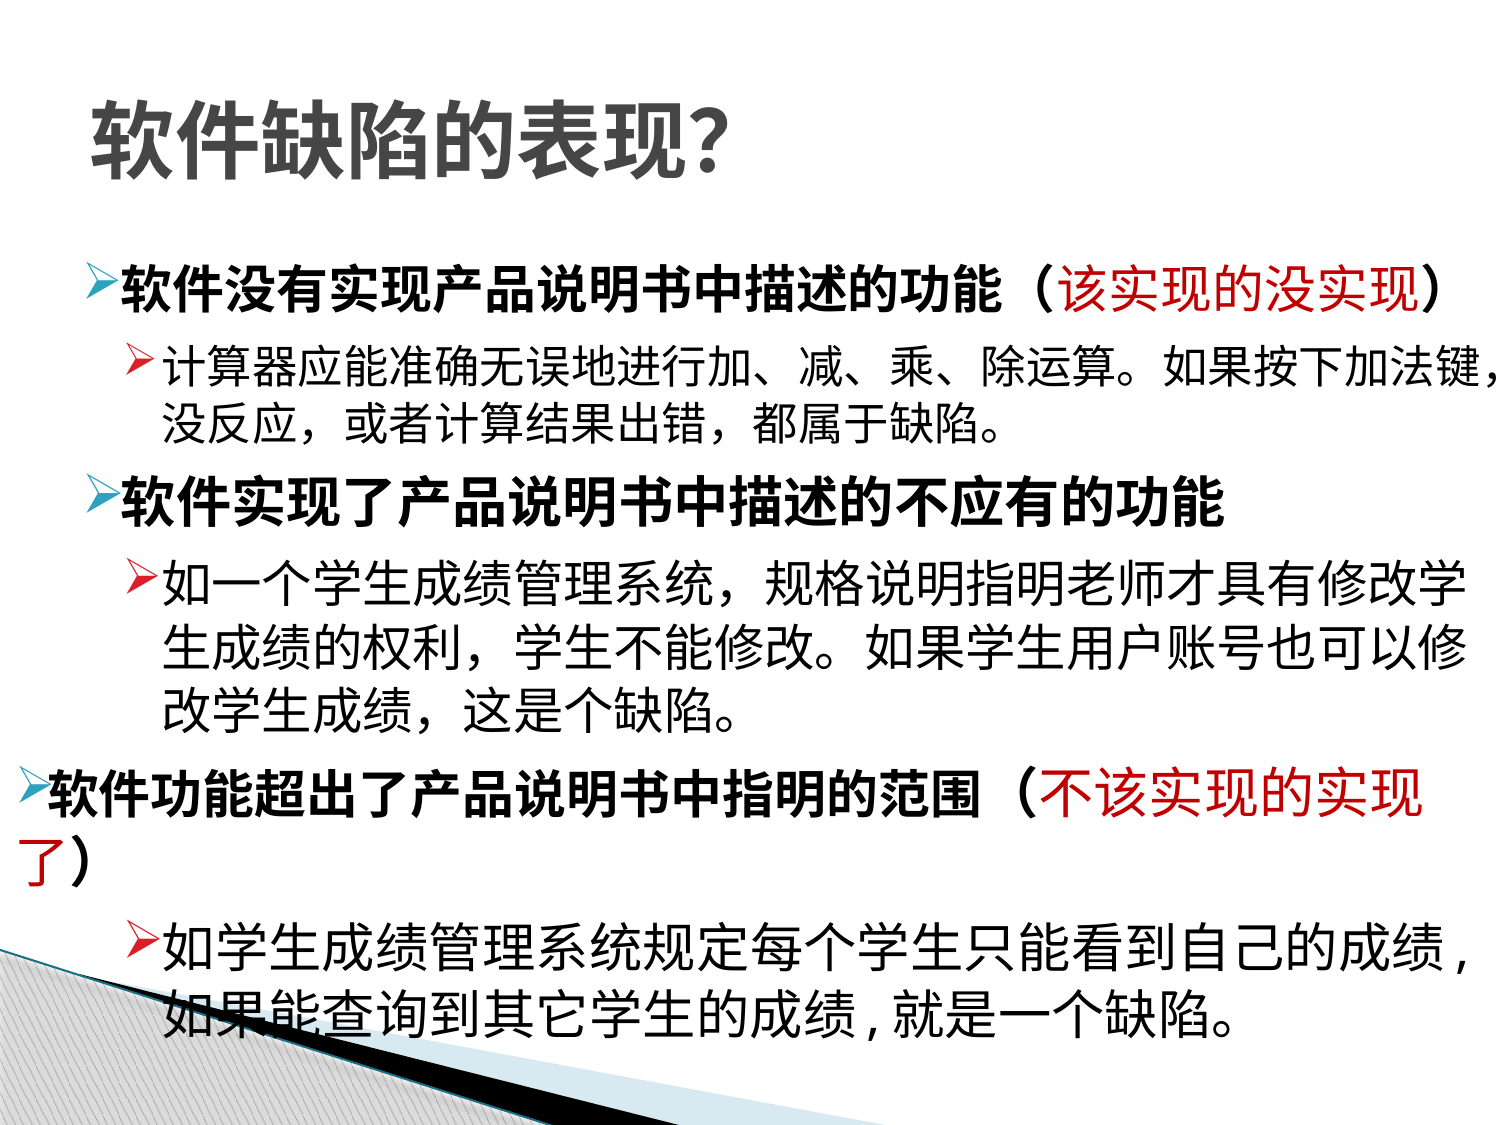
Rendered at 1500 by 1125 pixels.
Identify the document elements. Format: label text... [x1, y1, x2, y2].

list 软件没有实现产品说明书中描述的功能（该实现的没实现） 计算器应能准确无误地进行加、减、乘、除运算。如果按下加法键，没反应，或者计算结果出错，都属于缺陷。 软件实现了产品说明书中描述的不应有的功能 如一个学生成绩管理系统，规格说明指明老师才具有修改学生成绩的权利，学生不能修改。如果学生用户账号也可以修改学生成绩，这是个缺陷。 软件功能超出了产品说明书中指明的范围（不该实现的实现了） 如学生成绩管理系统规定每个学生只能看到自己的成绩,如果能查询到其它学生的成绩,就是一个缺陷。 [0, 246, 1500, 1083]
title 软件缺陷的表现？ [75, 45, 1425, 233]
